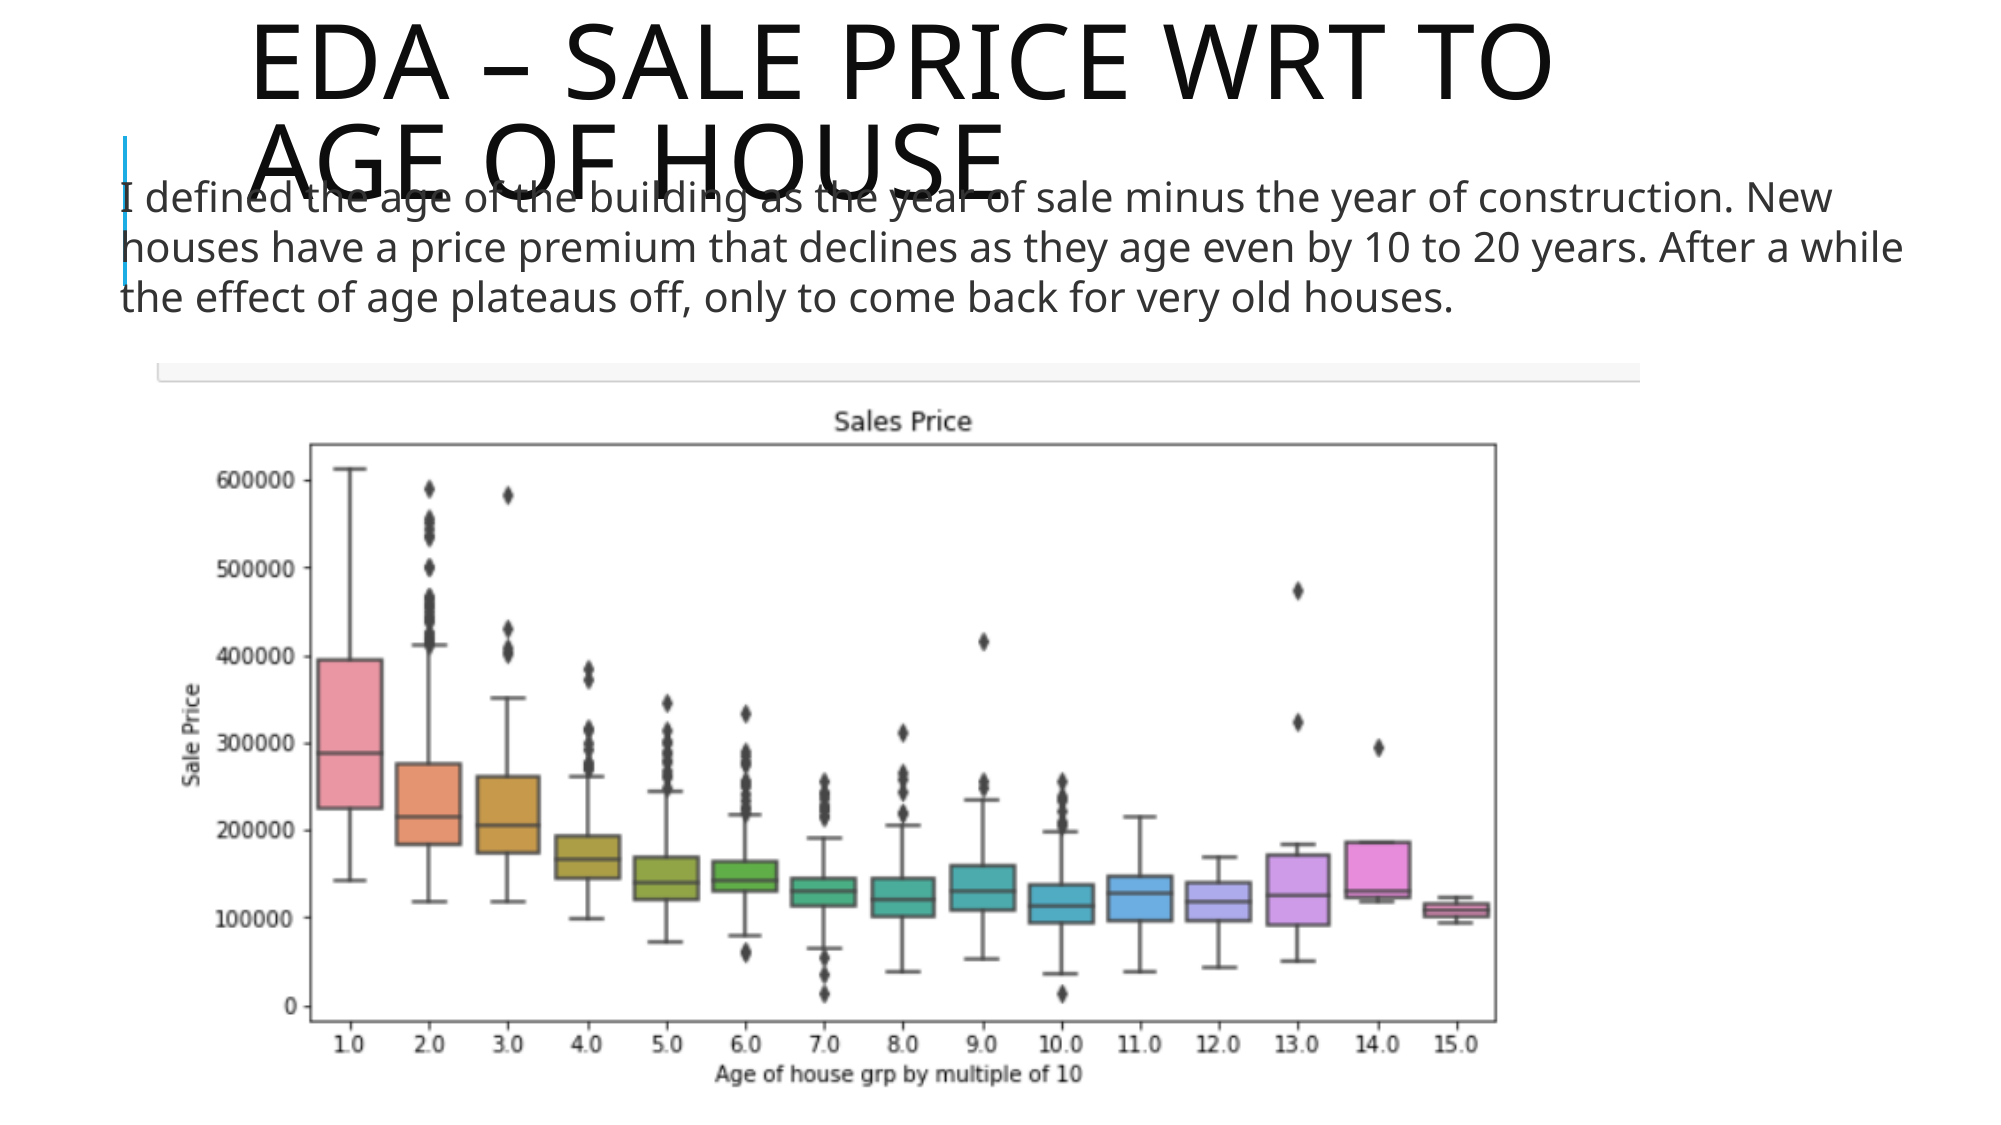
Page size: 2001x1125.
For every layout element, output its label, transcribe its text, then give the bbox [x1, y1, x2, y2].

title EDA – sale price wrt to age of house [232, 14, 1694, 163]
text_box I defined the age of the building as the year of sale minus the year of construction. New houses have a price premium that declines as they age even by 10 to 20 years. After a while the effect of age plateaus off, only to come back for very old houses. [105, 163, 1977, 521]
picture [104, 362, 1641, 1125]
